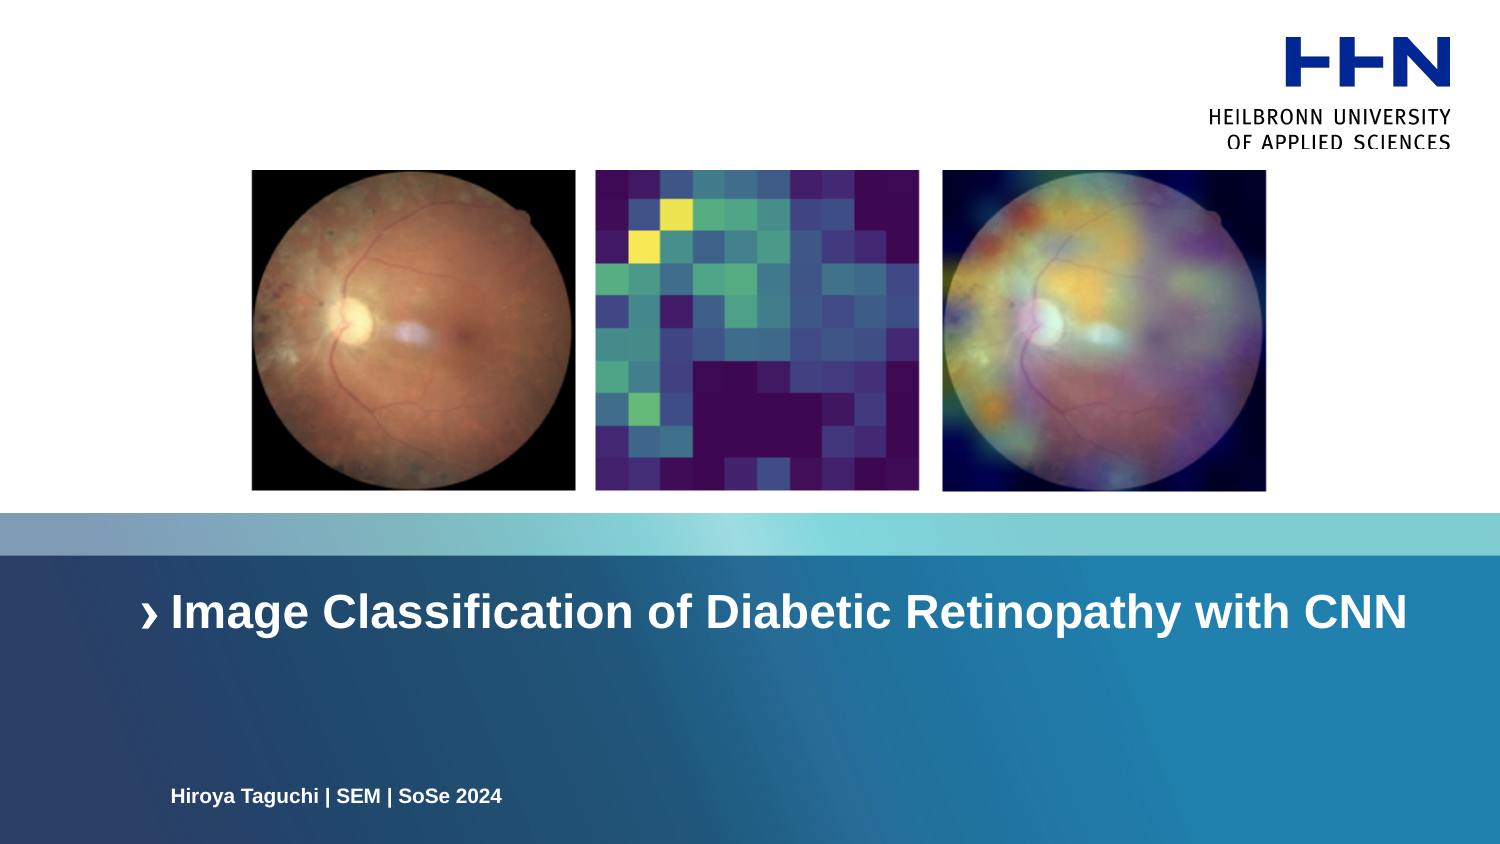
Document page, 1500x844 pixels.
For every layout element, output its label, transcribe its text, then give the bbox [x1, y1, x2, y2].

picture [937, 170, 1274, 503]
picture [242, 170, 927, 501]
list Hiroya Taguchi | SEM | SoSe 2024 [170, 783, 1450, 815]
title Image Classification of Diabetic Retinopathy with CNN [0, 513, 1500, 844]
picture [1210, 37, 1450, 149]
text_box [141, 603, 158, 629]
